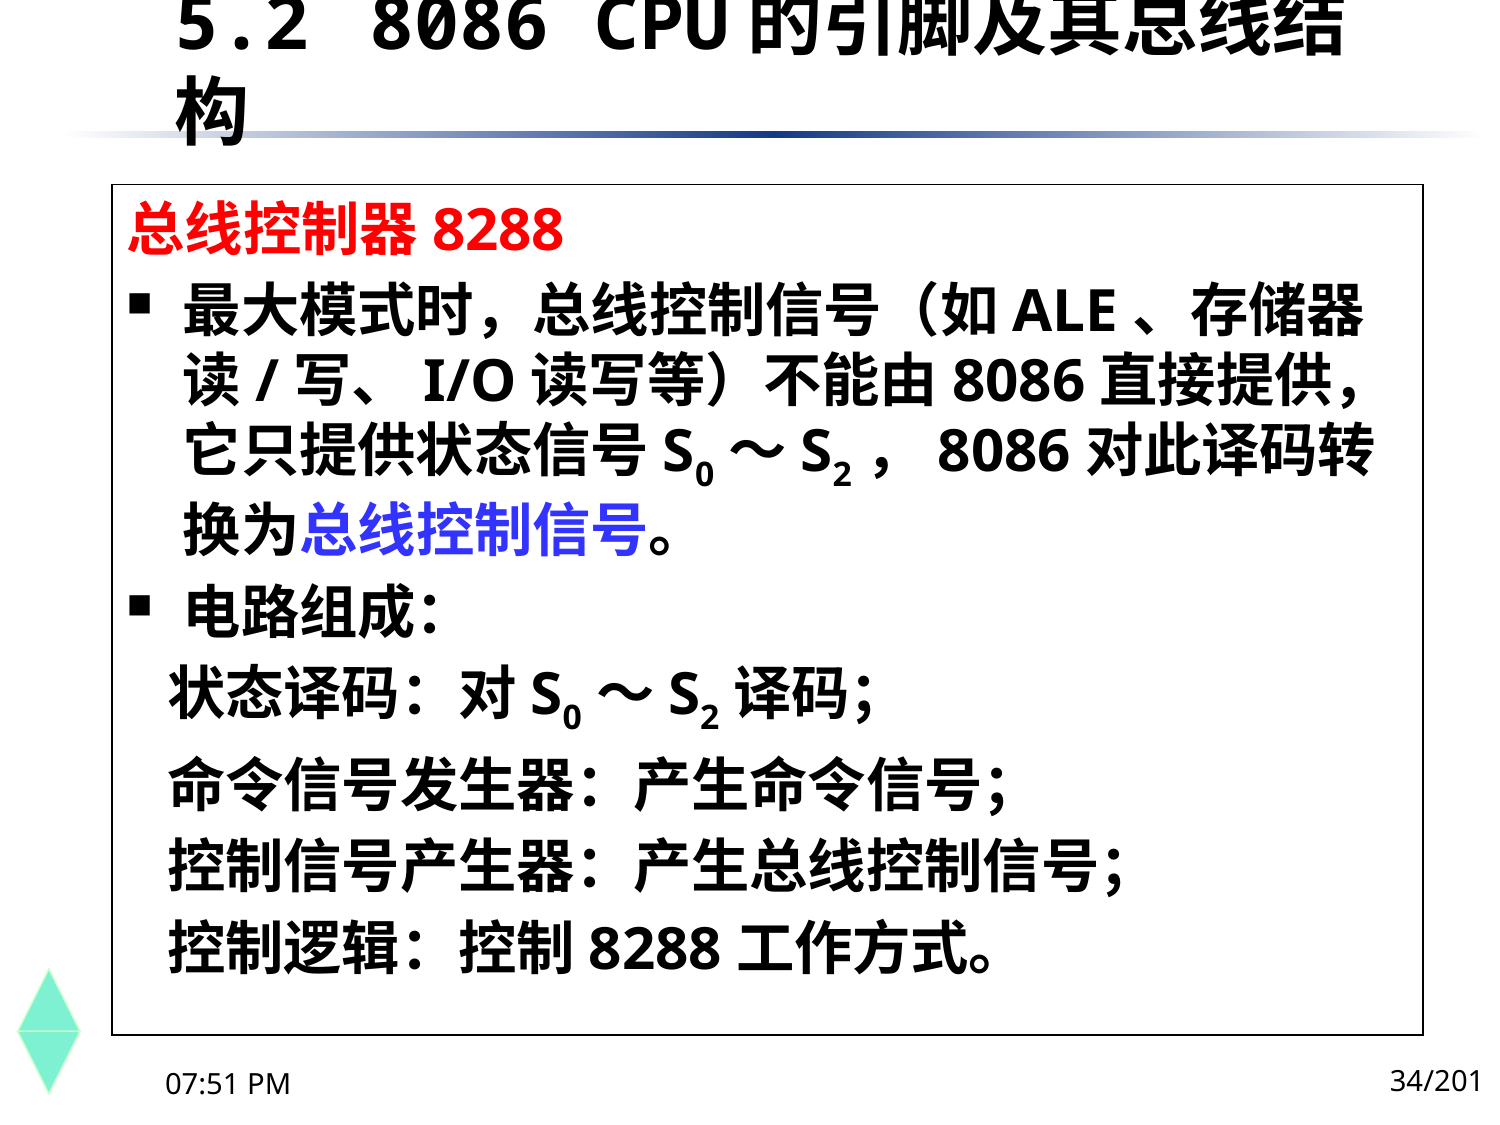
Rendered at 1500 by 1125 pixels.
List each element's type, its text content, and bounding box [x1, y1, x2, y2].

slide_number 34/201 [1186, 1034, 1500, 1111]
text_box 总线控制器8288 最大模式时，总线控制信号（如ALE、存储器读/写、I/O读写等）不能由8086直接提供，它只提供状态信号S0～S2，8086对此译码转换为总线控制信号。 电路组成： 状态译码：对S0～S2译码； 命令信号发生器：产生命令信号； 控制信号产生器：产生总线控制信号； 控制逻辑：控制8288工作方式。 [111, 184, 1424, 1036]
slide_number 下午8时26分 [149, 1037, 463, 1113]
text_box 5.2 8086 CPU的引脚及其总线结构 [159, 0, 1400, 155]
